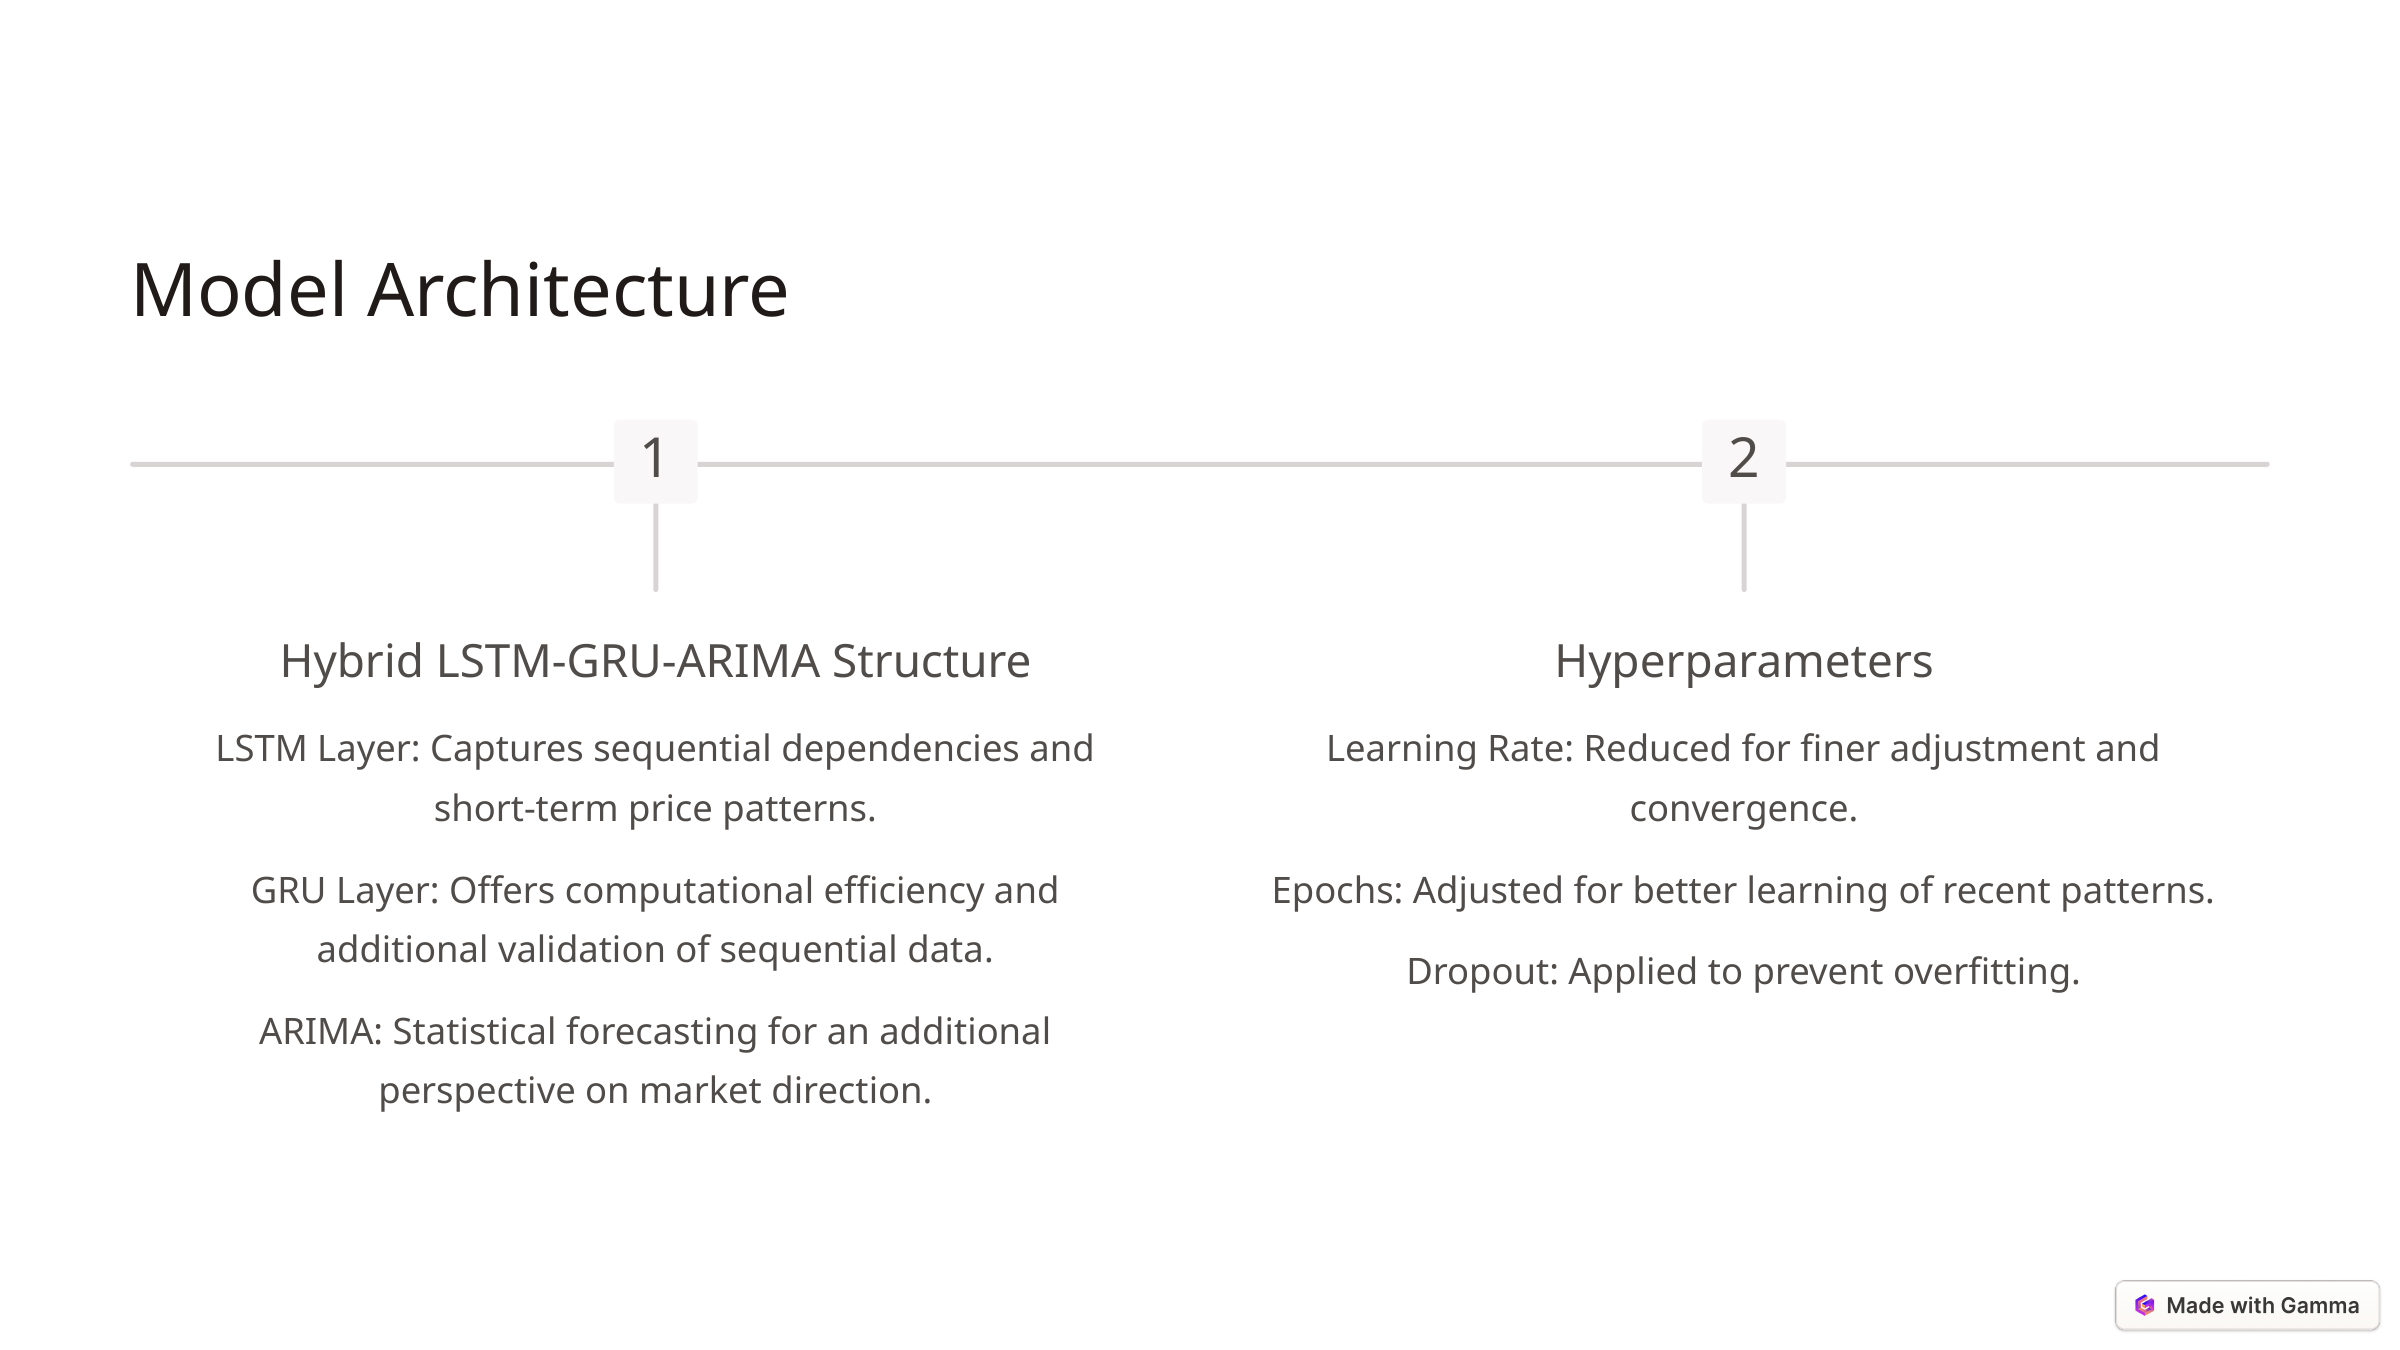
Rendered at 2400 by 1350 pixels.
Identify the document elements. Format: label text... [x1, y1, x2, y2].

text_box [653, 504, 659, 592]
text_box [130, 461, 613, 467]
picture [2106, 1271, 2389, 1339]
text_box 1 [643, 433, 669, 490]
text_box [1787, 461, 2270, 467]
text_box [1702, 419, 1787, 504]
text_box [1741, 504, 1747, 592]
text_box GRU Layer: Offers computational efficiency and additional validation of sequential data. [167, 850, 1145, 970]
text_box Model Architecture [130, 238, 875, 332]
text_box [613, 419, 698, 504]
text_box Hyperparameters [1511, 629, 1977, 688]
text_box ARIMA: Statistical forecasting for an additional perspective on market direction. [167, 992, 1145, 1112]
text_box Hybrid LSTM-GRU-ARIMA Structure [244, 629, 1068, 688]
text_box Dropout: Applied to prevent overfitting. [1255, 932, 2233, 993]
text_box Learning Rate: Reduced for finer adjustment and convergence. [1255, 709, 2233, 829]
text_box [698, 461, 1702, 467]
text_box Epochs: Adjusted for better learning of recent patterns. [1255, 850, 2233, 911]
text_box 2 [1726, 433, 1763, 490]
text_box LSTM Layer: Captures sequential dependencies and short-term price patterns. [167, 709, 1145, 829]
